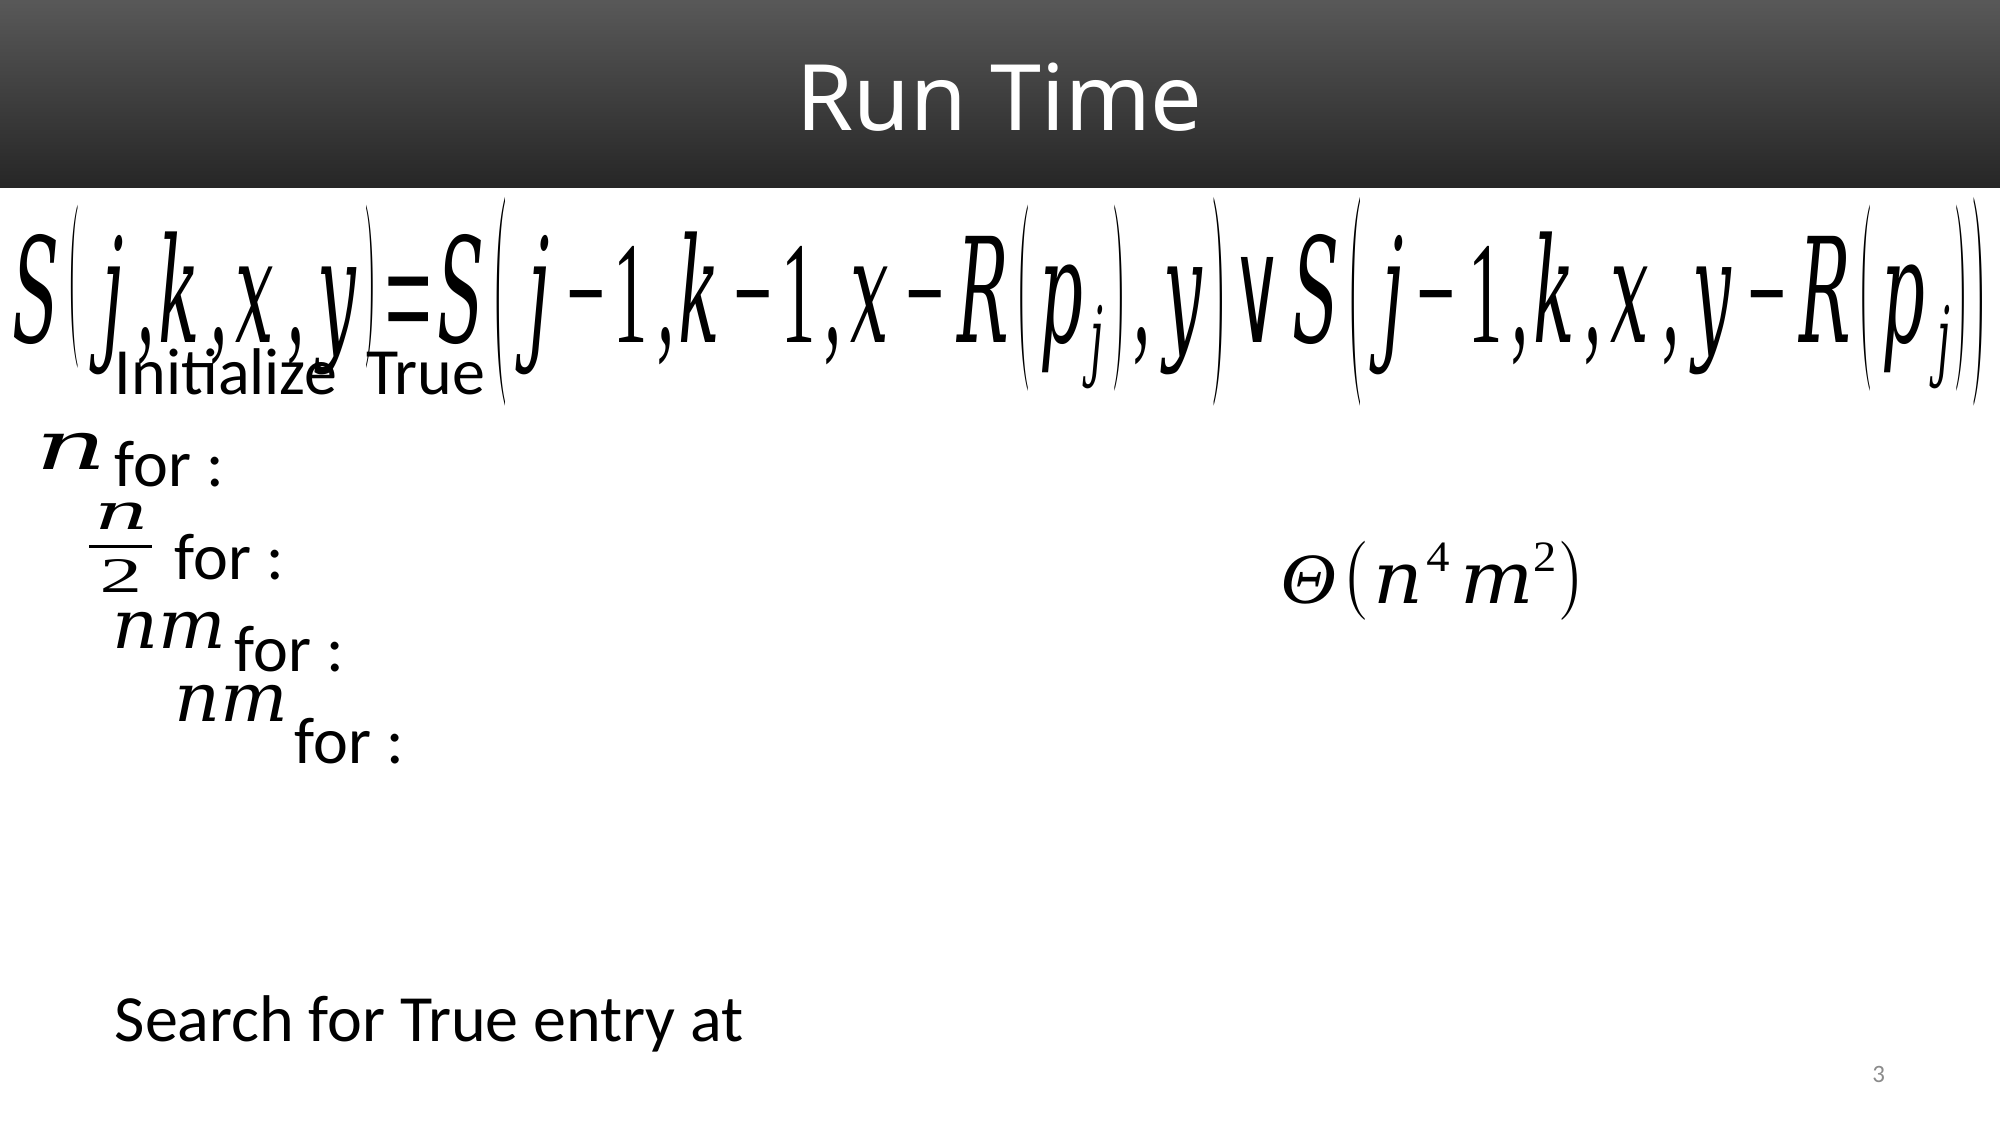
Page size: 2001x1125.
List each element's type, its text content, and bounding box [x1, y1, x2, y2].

slide_number 3 [1433, 1042, 1900, 1103]
title Run Time [99, 24, 1900, 163]
